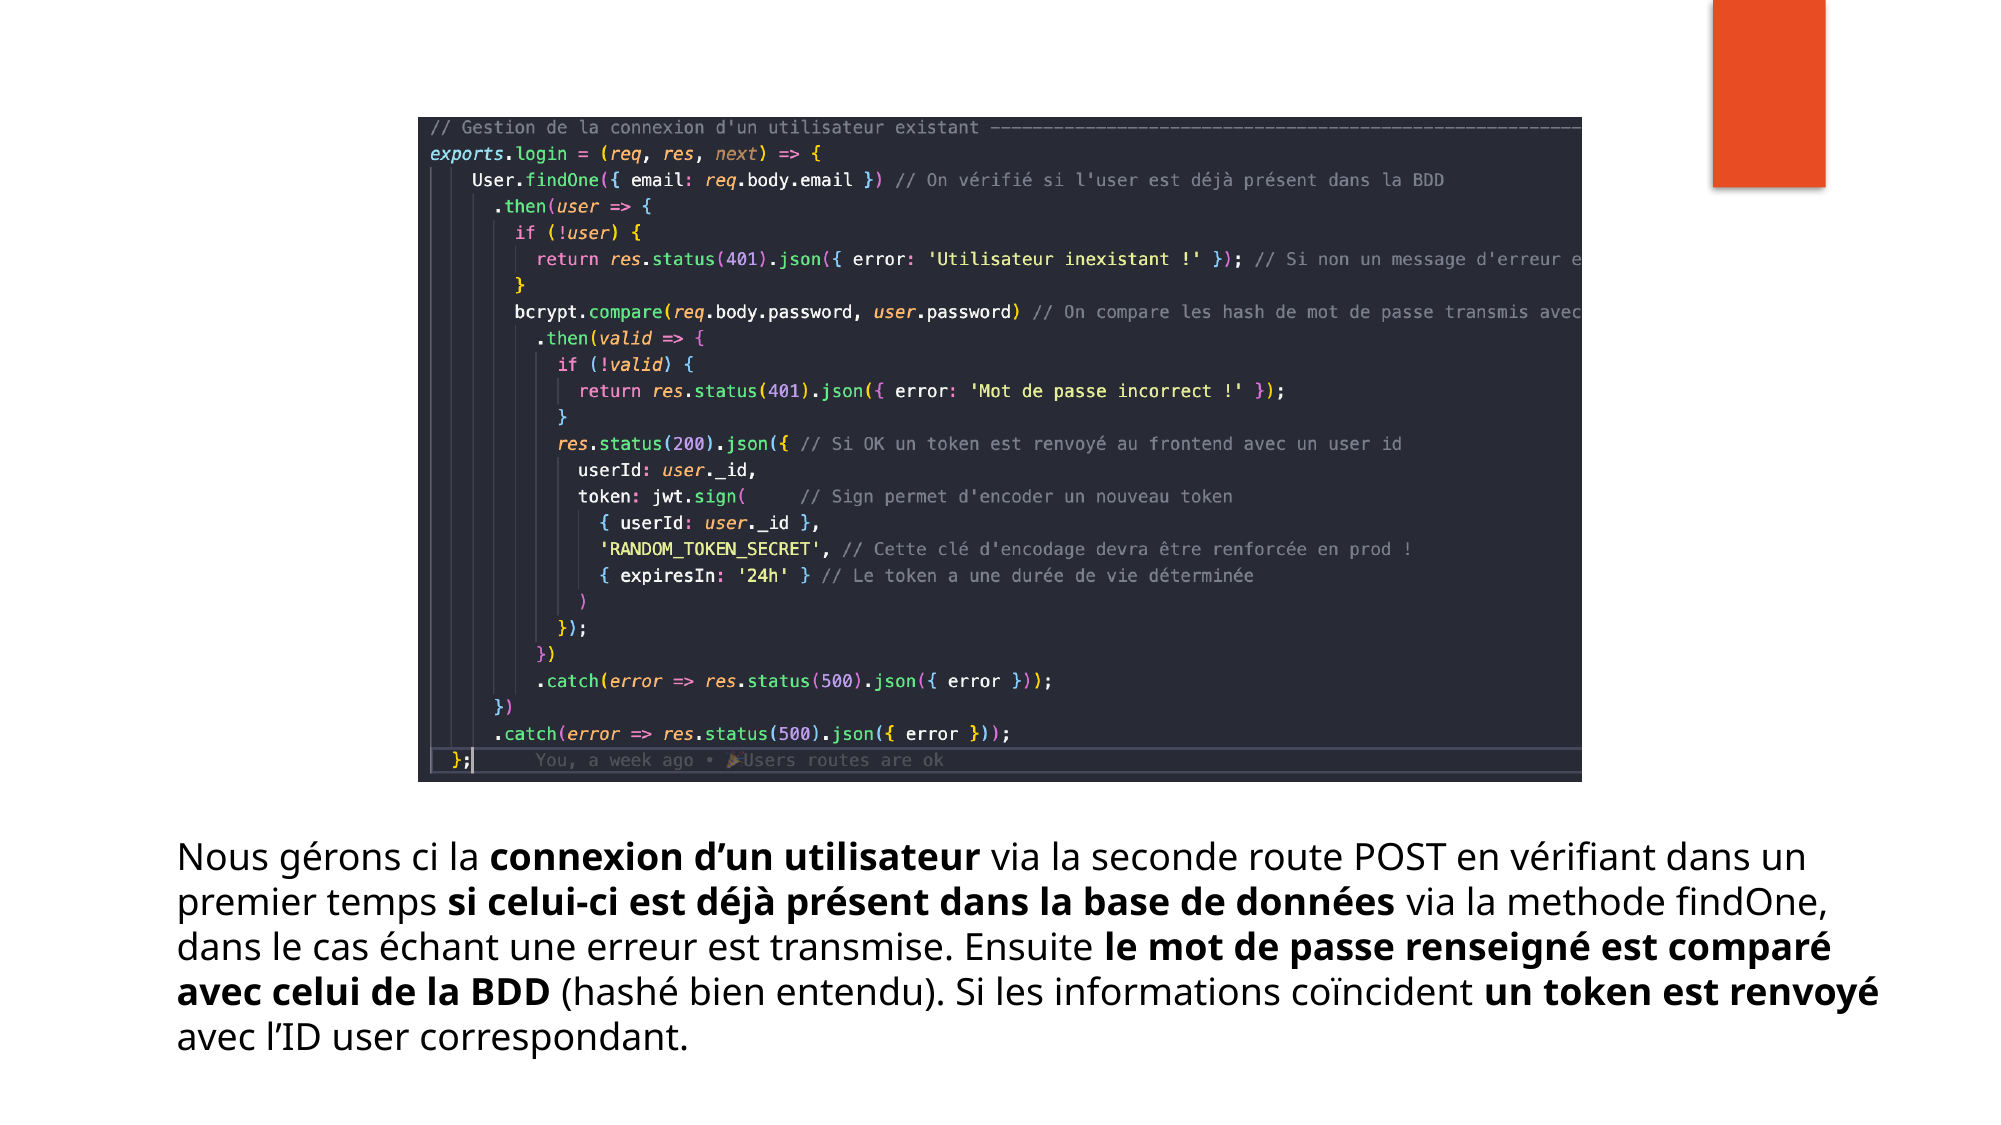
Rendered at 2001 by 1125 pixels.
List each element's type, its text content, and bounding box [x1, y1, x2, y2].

picture [418, 117, 1582, 782]
text_box Nous gérons ci la connexion d’un utilisateur via la seconde route POST en vérifiant dans un premier temps si celui-ci est déjà présent dans la base de données via la methode findOne, dans le cas échant une erreur est transmise. Ensuite le mot de passe renseigné est comparé avec celui de la BDD (hashé bien entendu). Si les informations coïncident un token est renvoyé avec l’ID user correspondant. [161, 825, 1906, 1111]
